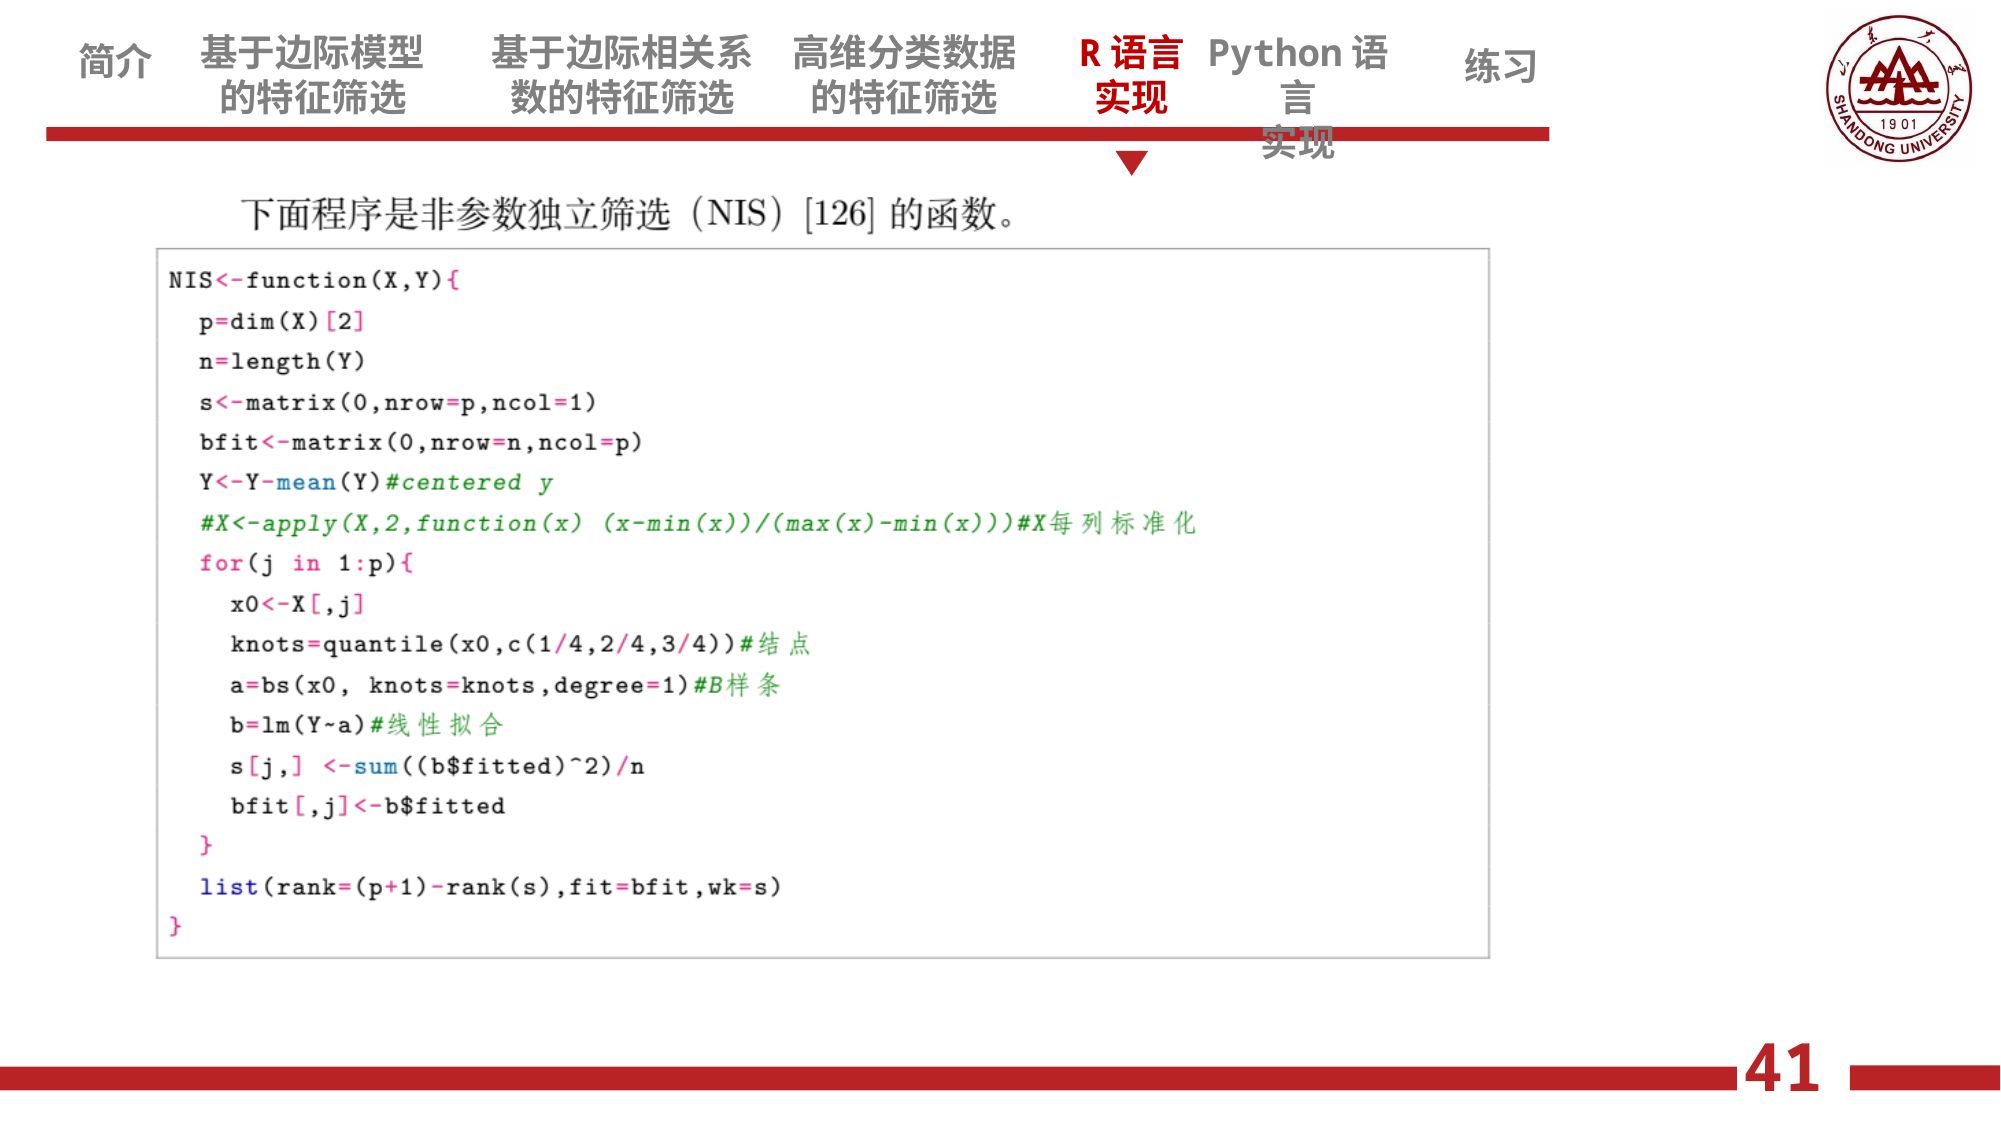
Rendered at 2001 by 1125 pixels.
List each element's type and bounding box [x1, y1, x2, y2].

picture [1820, 9, 1977, 167]
picture [137, 185, 1499, 977]
